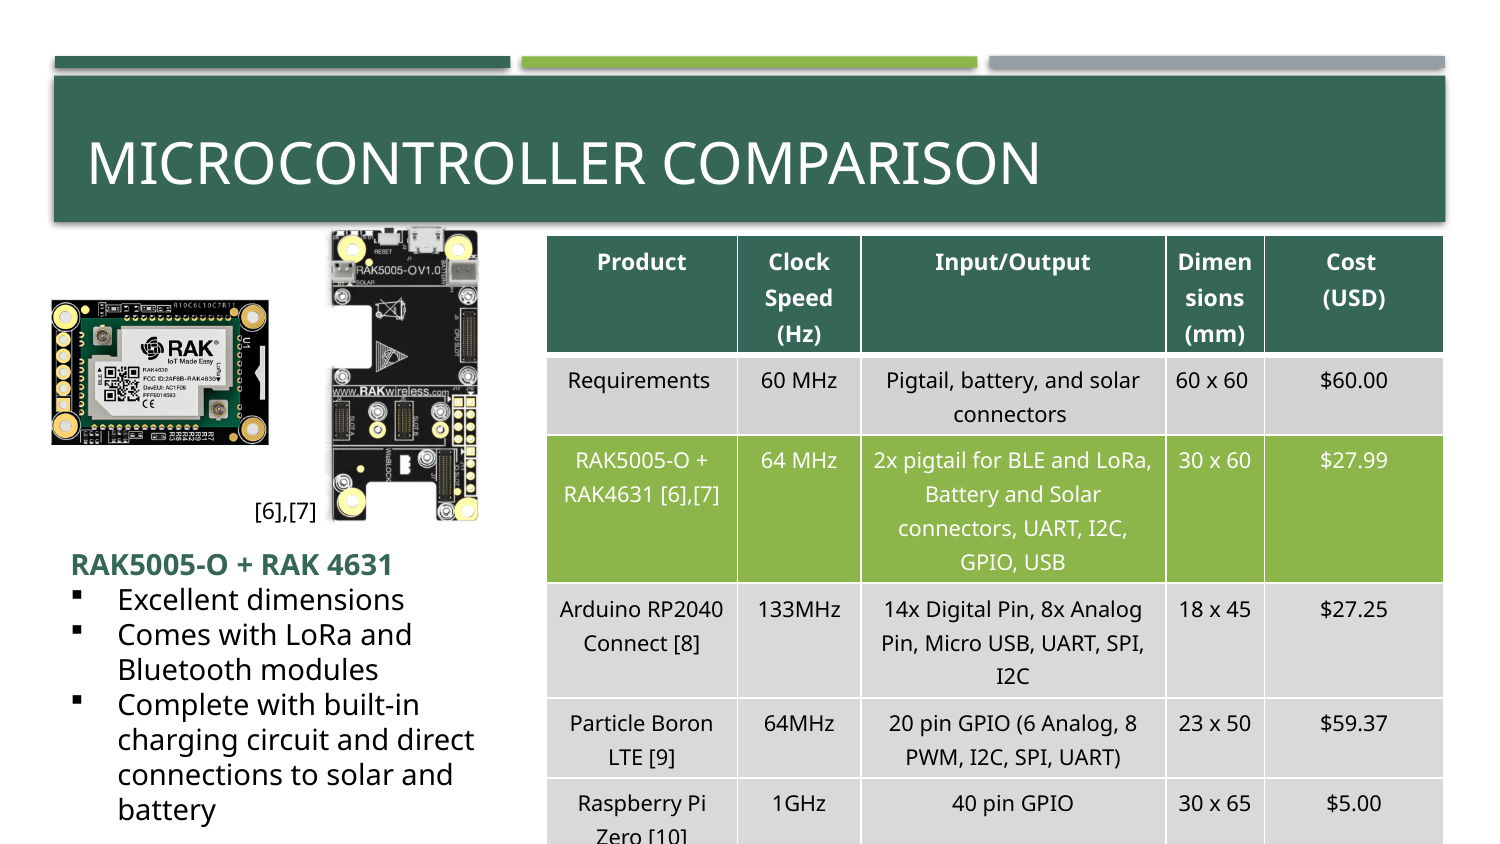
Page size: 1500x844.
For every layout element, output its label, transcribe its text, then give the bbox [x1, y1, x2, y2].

table_cell 14x Digital Pin, 8x Analog Pin, Micro USB, UART, SPI, I2C [862, 584, 1165, 697]
table_cell RAK5005-O + RAK4631 [6],[7] [547, 436, 737, 582]
table_cell 20 pin GPIO (6 Analog, 8 PWM, I2C, SPI, UART) [862, 699, 1165, 777]
table_cell 64 MHz [738, 436, 860, 582]
text_box RAK5005-O + RAK 4631 Excellent dimensions Comes with LoRa and Bluetooth modules Complete with built-in charging circuit and direct connections to solar and battery [55, 538, 531, 834]
table_cell 60 MHz [738, 358, 860, 434]
table_cell Raspberry Pi Zero [10] [547, 779, 737, 844]
table_cell $60.00 [1265, 358, 1443, 434]
table_cell Arduino RP2040 Connect [8] [547, 584, 737, 697]
table_cell 30 x 65 [1167, 779, 1264, 844]
table_cell Particle Boron LTE [9] [547, 699, 737, 777]
table_header Clock Speed (Hz) [738, 236, 860, 352]
table_cell 23 x 50 [1167, 699, 1264, 777]
table_cell 60 x 60 [1167, 358, 1264, 434]
table_cell Pigtail, battery, and solar connectors [862, 358, 1165, 434]
picture [50, 220, 564, 488]
text_box [6],[7]​ [239, 488, 690, 532]
table_header Cost (USD) [1265, 236, 1443, 352]
table_cell 18 x 45 [1167, 584, 1264, 697]
table_cell $5.00 [1265, 779, 1443, 844]
table_header Product [547, 236, 737, 352]
table_cell 40 pin GPIO [862, 779, 1165, 844]
table_cell 2x pigtail for BLE and LoRa, Battery and Solar connectors, UART, I2C, GPIO, USB [862, 436, 1165, 582]
table_header Input/Output [862, 236, 1165, 352]
table_header Dimensions (mm) [1167, 236, 1264, 352]
table_cell 64MHz [738, 699, 860, 777]
table_cell 1GHz [738, 779, 860, 844]
table_cell 30 x 60 [1167, 436, 1264, 582]
table_cell $27.99 [1265, 436, 1443, 582]
table_cell $27.25 [1265, 584, 1443, 697]
table_cell Requirements [567, 358, 737, 434]
title microcontroller COMPARISON [71, 86, 1429, 212]
table_cell 133MHz [738, 584, 860, 697]
table_cell $59.37 [1265, 699, 1443, 777]
